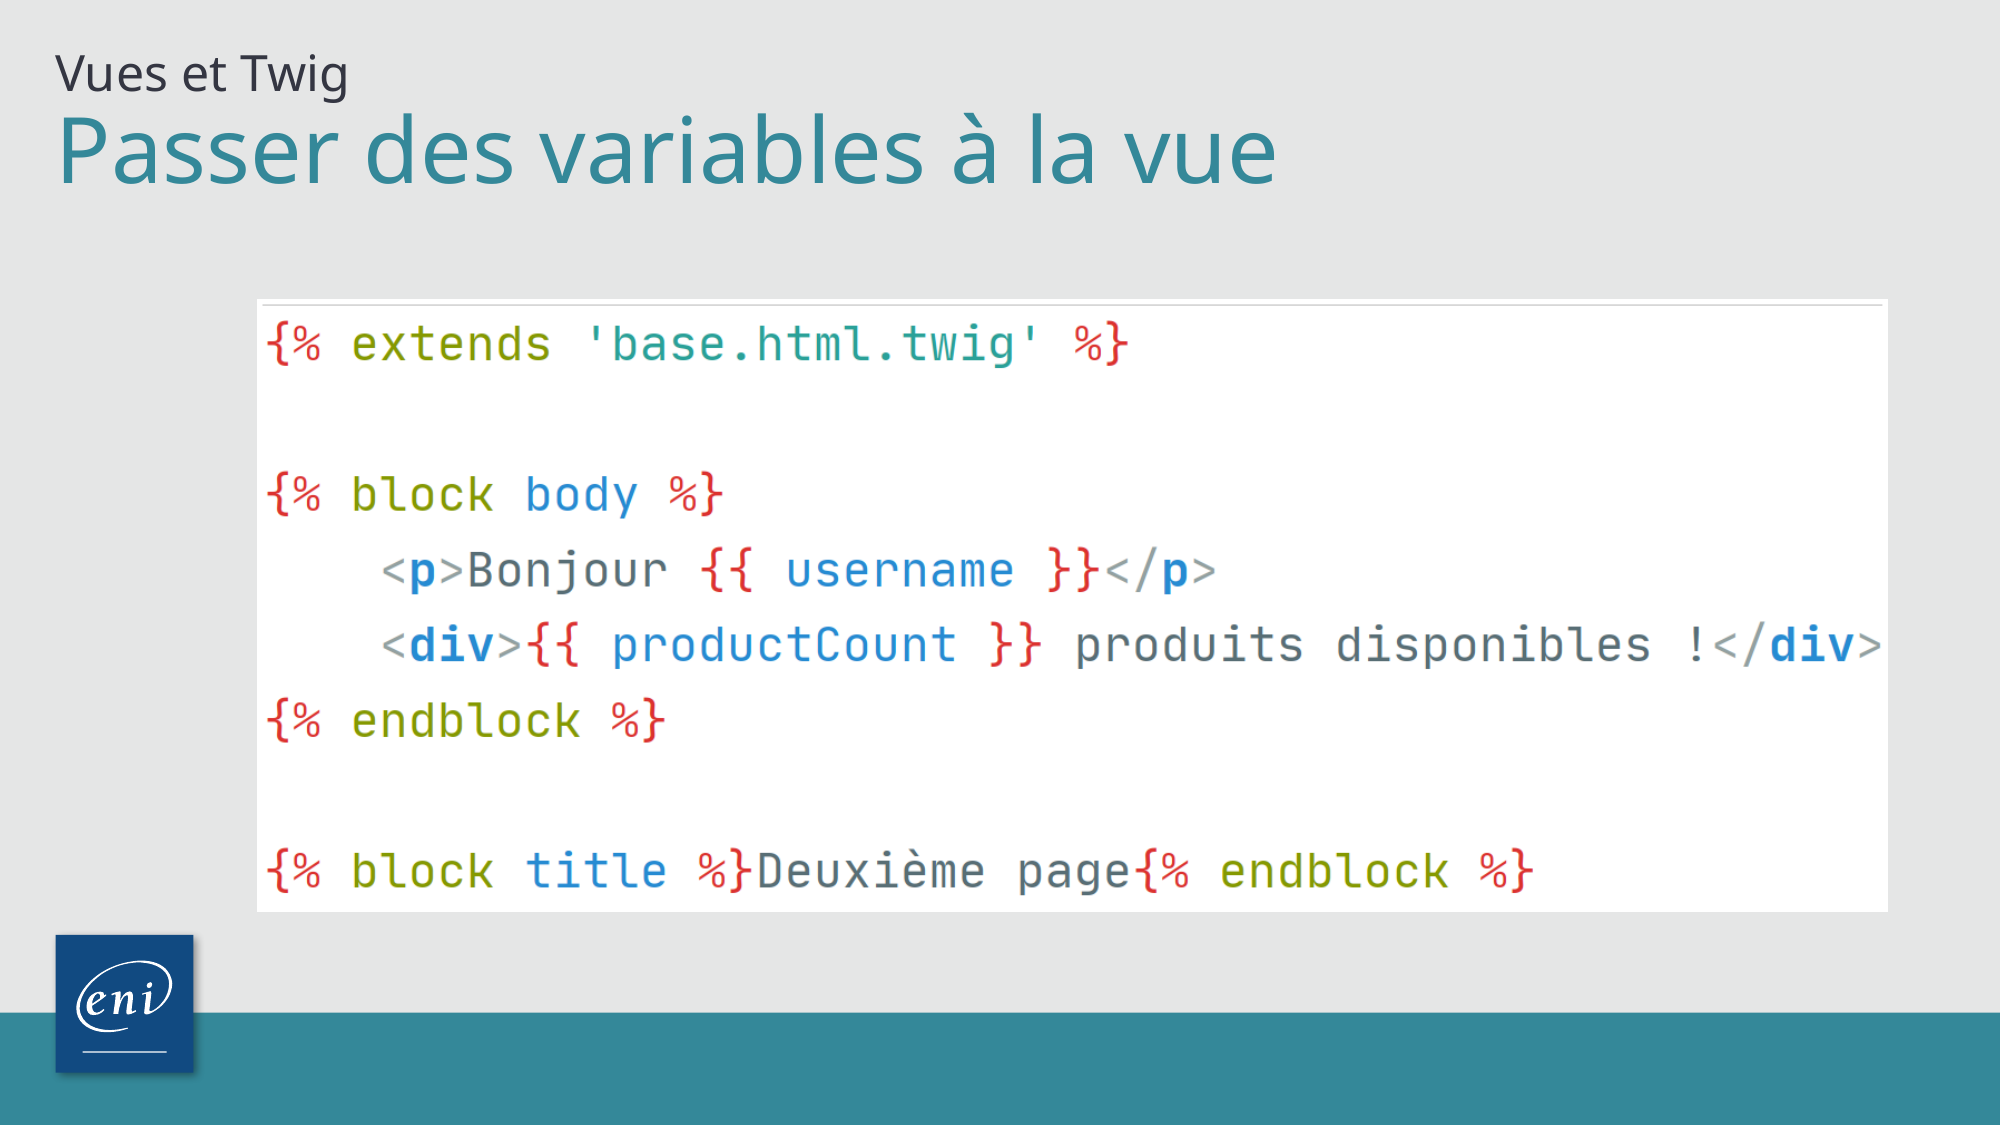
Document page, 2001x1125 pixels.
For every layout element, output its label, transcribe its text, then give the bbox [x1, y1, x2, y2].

list Vues et Twig [55, 31, 1952, 103]
title Passer des variables à la vue [55, 104, 1952, 205]
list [257, 299, 1888, 912]
